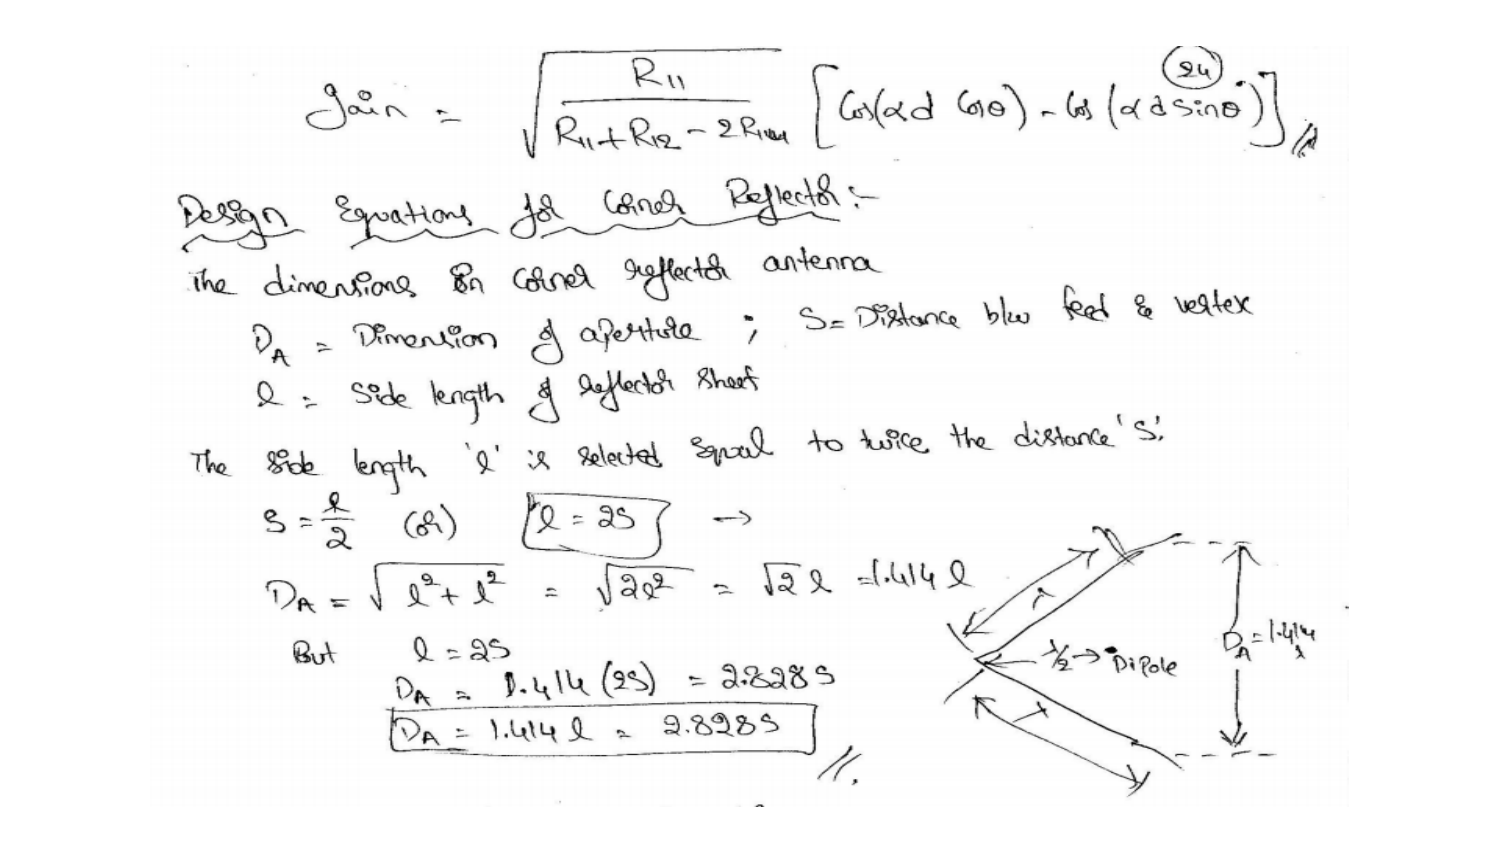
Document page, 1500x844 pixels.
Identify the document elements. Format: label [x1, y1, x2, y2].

picture [149, 46, 1349, 807]
